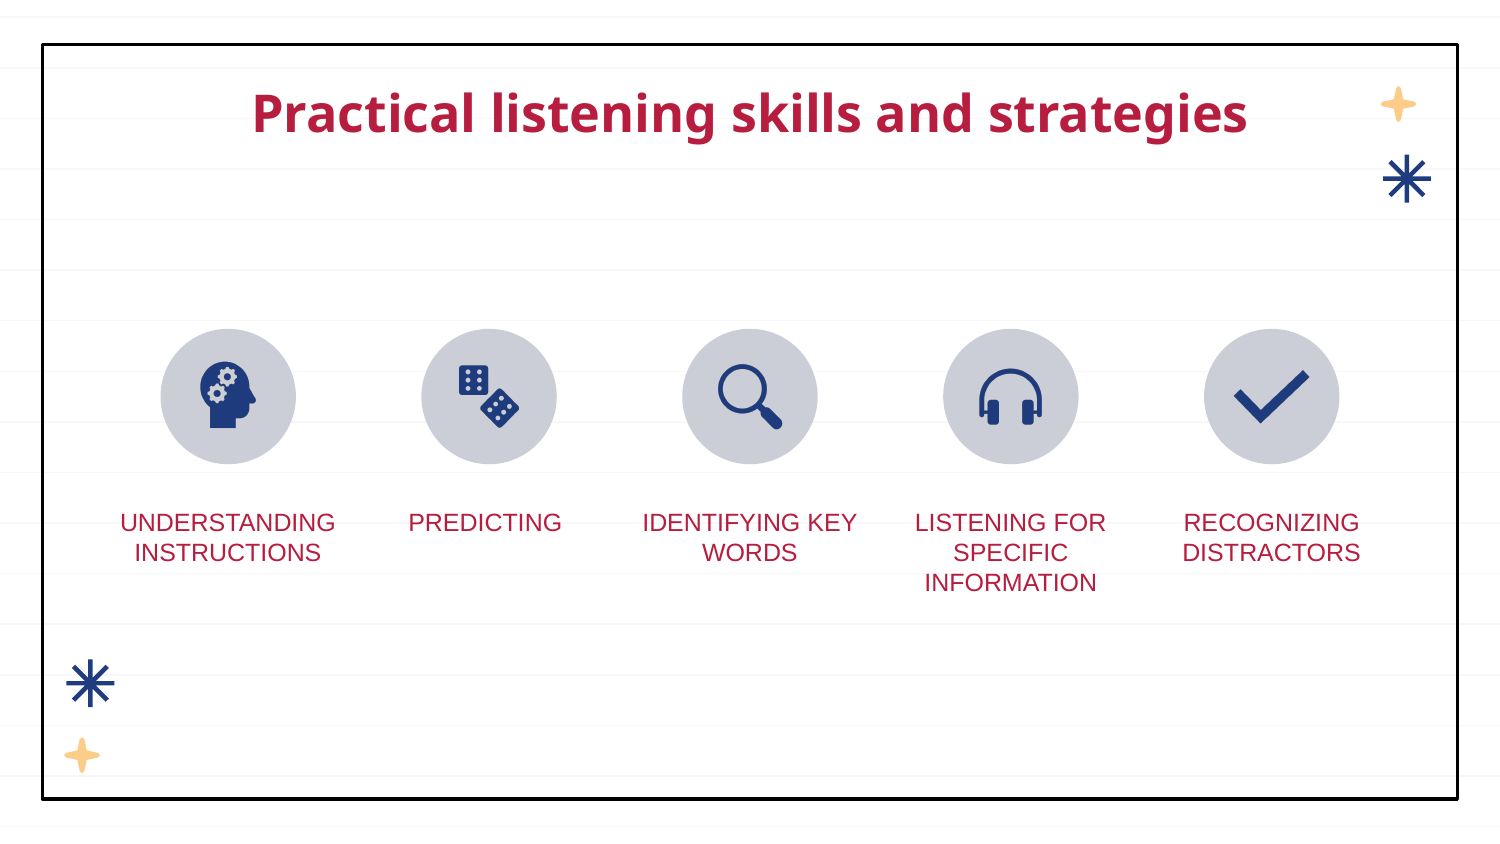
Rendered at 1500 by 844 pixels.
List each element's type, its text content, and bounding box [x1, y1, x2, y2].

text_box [116, 193, 1384, 730]
title Practical listening skills and strategies [116, 72, 1383, 163]
